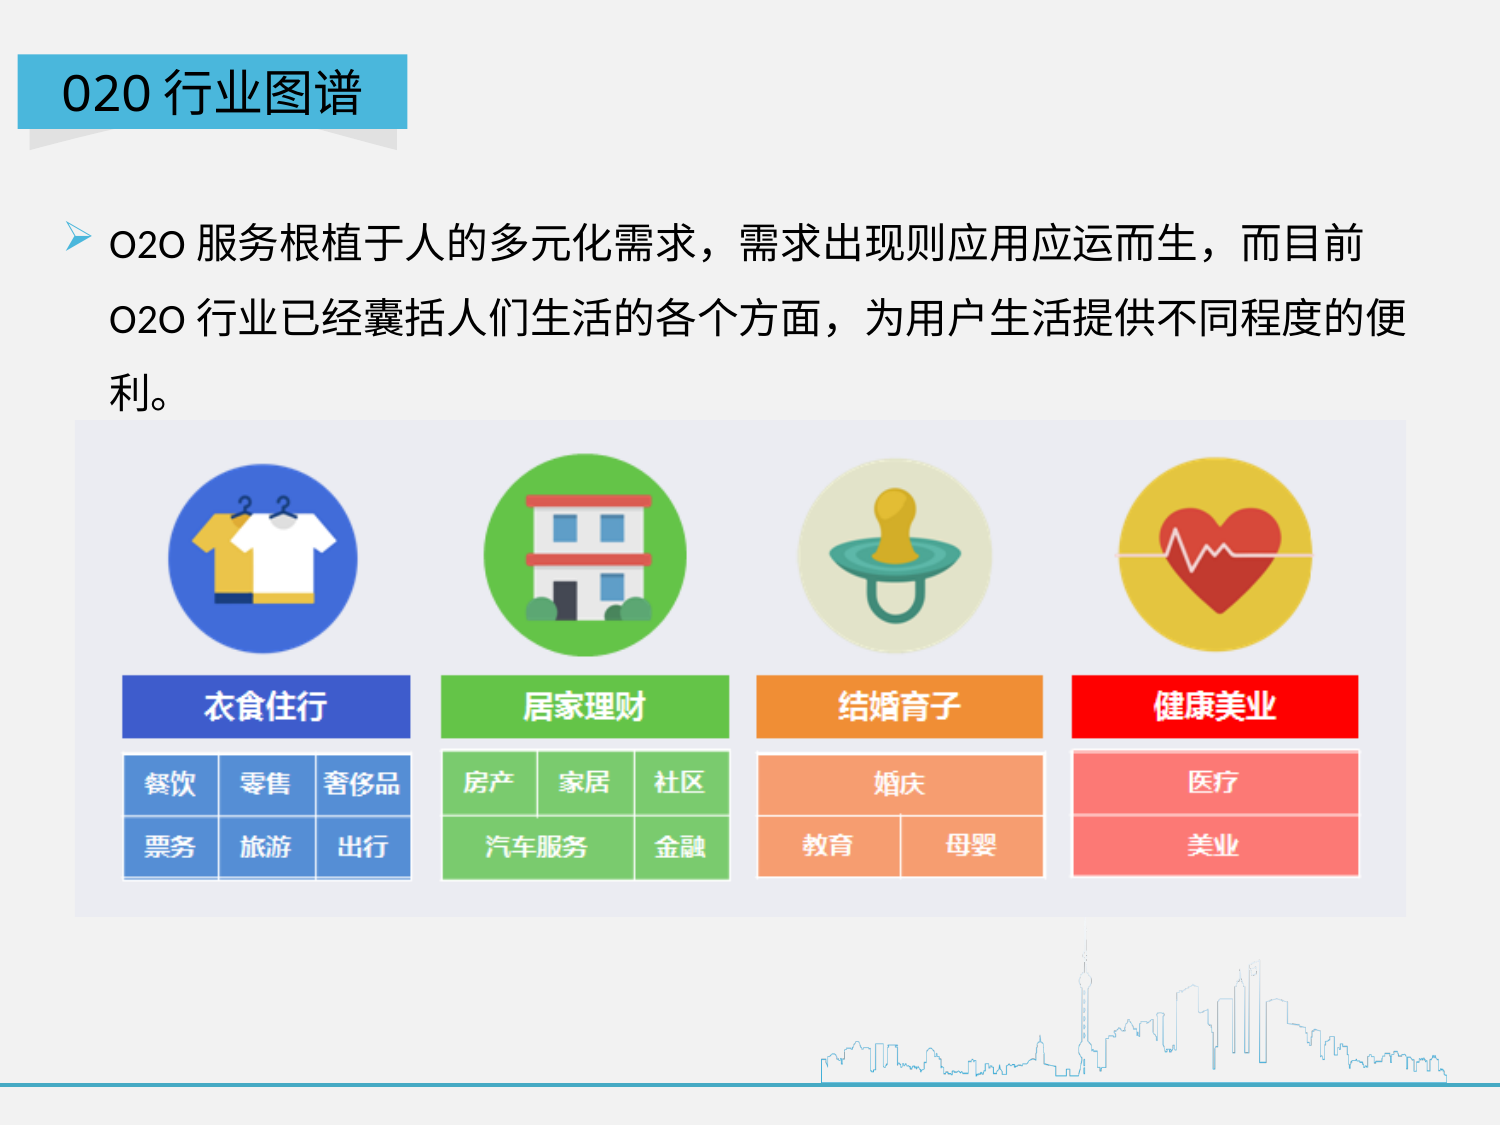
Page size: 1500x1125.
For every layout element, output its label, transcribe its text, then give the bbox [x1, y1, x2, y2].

text_box O2O服务根植于人的多元化需求，需求出现则应用应运而生，而目前O2O行业已经囊括人们生活的各个方面，为用户生活提供不同程度的便利。 [47, 184, 1453, 425]
picture [74, 420, 1447, 1083]
